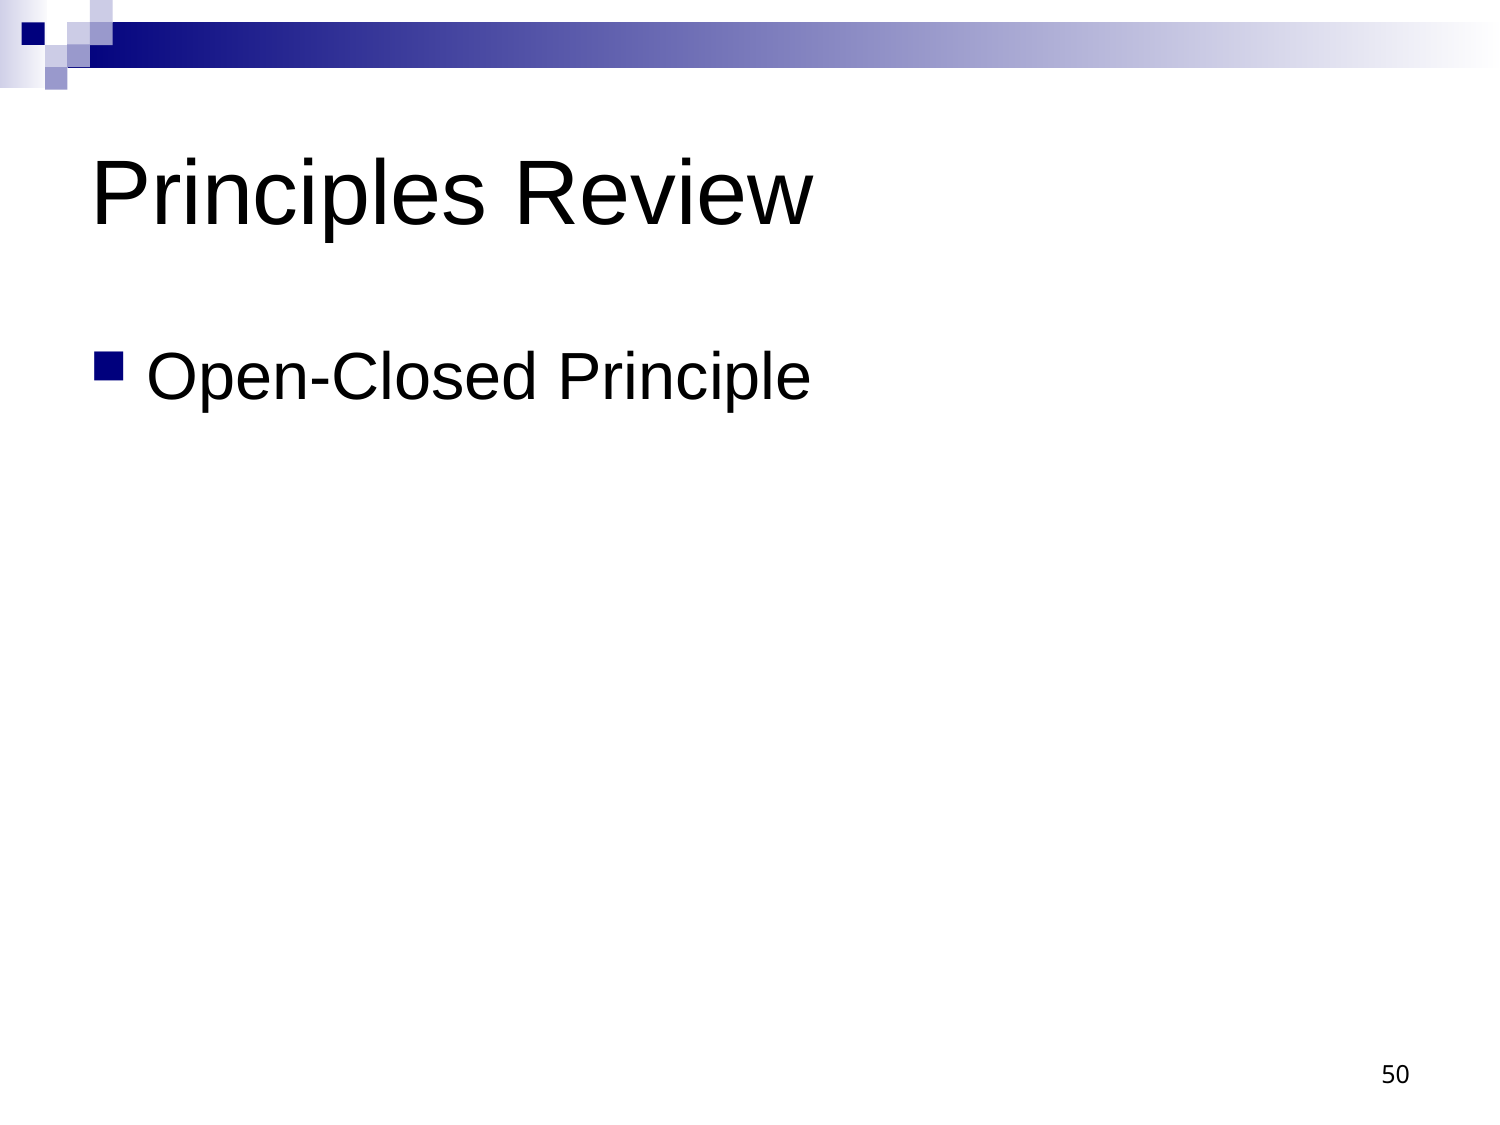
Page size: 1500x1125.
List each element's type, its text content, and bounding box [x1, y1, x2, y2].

list Open-Closed Principle [75, 324, 1425, 963]
title Principles Review [75, 75, 1425, 300]
slide_number 50 [1074, 1025, 1425, 1100]
